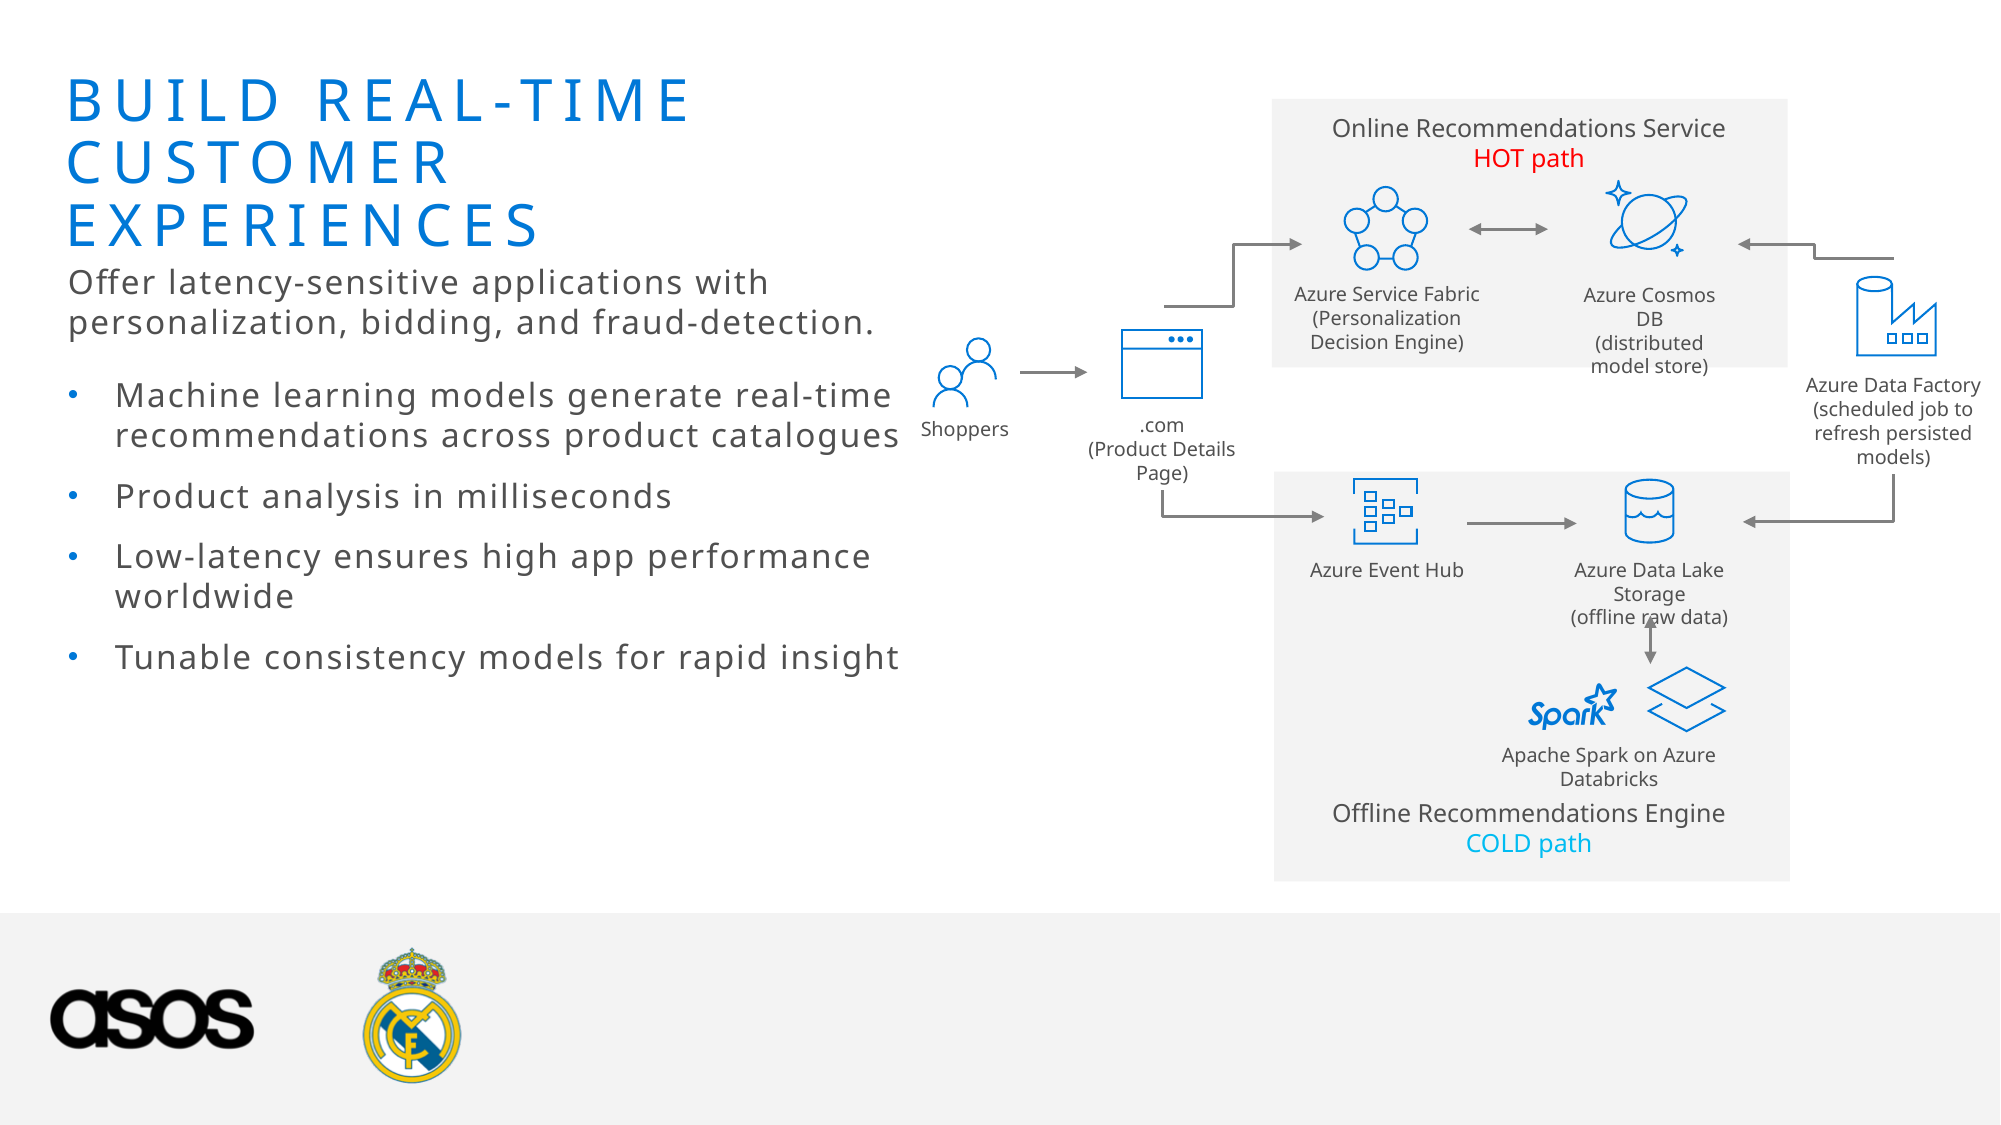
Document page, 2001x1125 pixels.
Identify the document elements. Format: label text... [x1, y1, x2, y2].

picture [341, 945, 483, 1086]
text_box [1648, 667, 1725, 732]
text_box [902, 98, 1998, 882]
list Offer latency-sensitive applications with personalization, bidding, and fraud-detection. Machine learning models generate real-time recommendations across product catalogues Product analysis in milliseconds Low-latency ensures high app performance worldwide Tunable consistency models for rapid insight [43, 246, 902, 677]
title Build Real-Time Customer experiences [41, 55, 962, 204]
picture [45, 983, 261, 1055]
